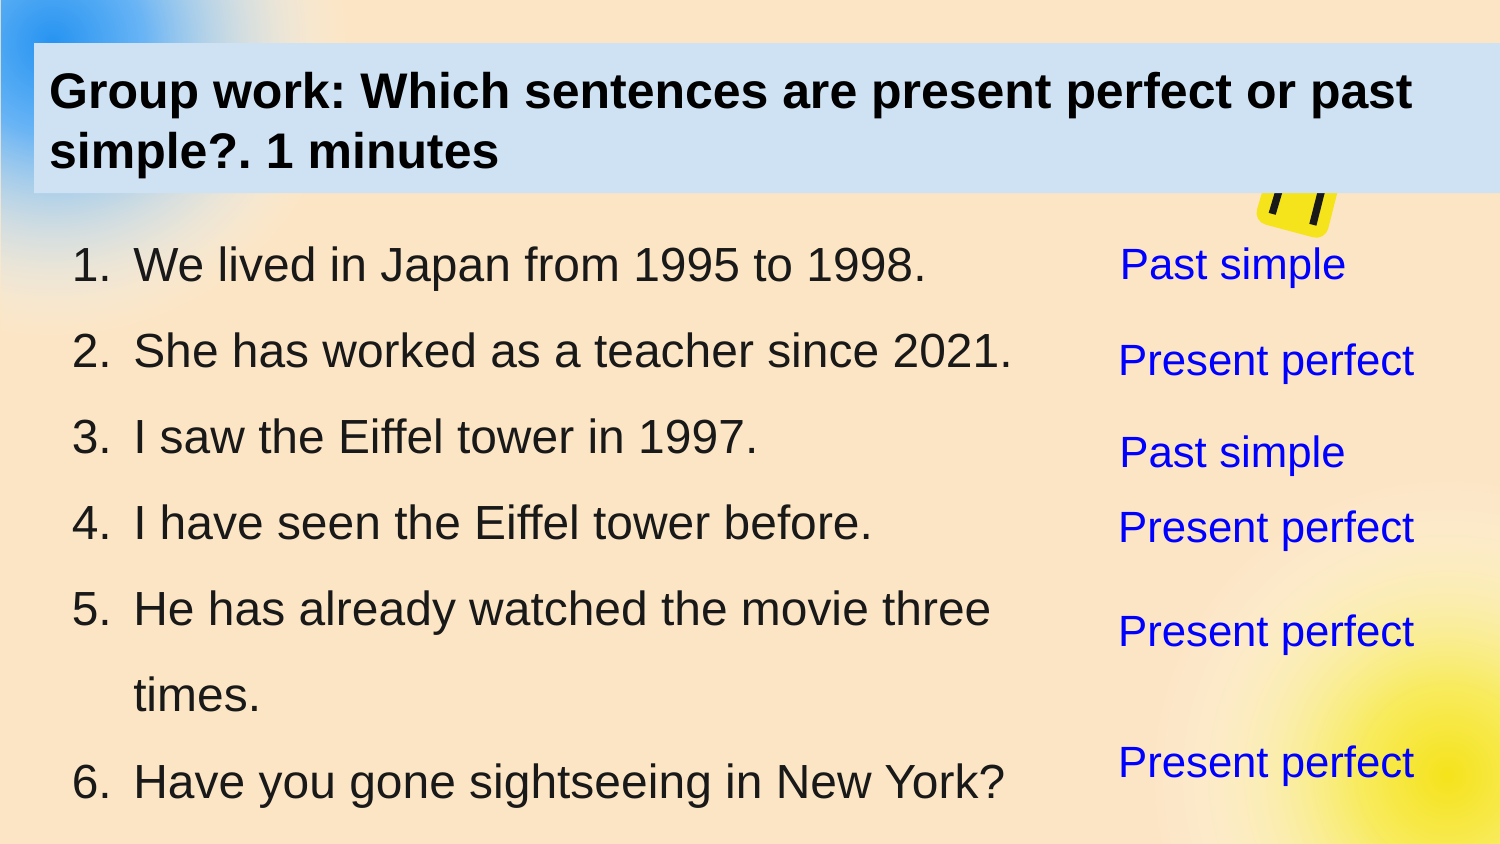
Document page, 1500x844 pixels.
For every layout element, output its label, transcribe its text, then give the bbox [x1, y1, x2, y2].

subtitle We lived in Japan from 1995 to 1998. She has worked as a teacher since 2021. I saw the Eiffel tower in 1997. I have seen the Eiffel tower before. He has already watched the movie three times. Have you gone sightseeing in New York? [43, 206, 1145, 806]
text_box Present perfect [1103, 483, 1472, 566]
text_box Past simple [1104, 408, 1472, 483]
text_box Present perfect [1103, 587, 1472, 670]
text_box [1250, 81, 1352, 232]
text_box Present perfect [1103, 316, 1472, 399]
text_box Present perfect [1103, 718, 1472, 801]
text_box Past simple [1104, 220, 1421, 303]
text_box Group work: Which sentences are present perfect or past simple?. 1 minutes [34, 43, 1500, 194]
